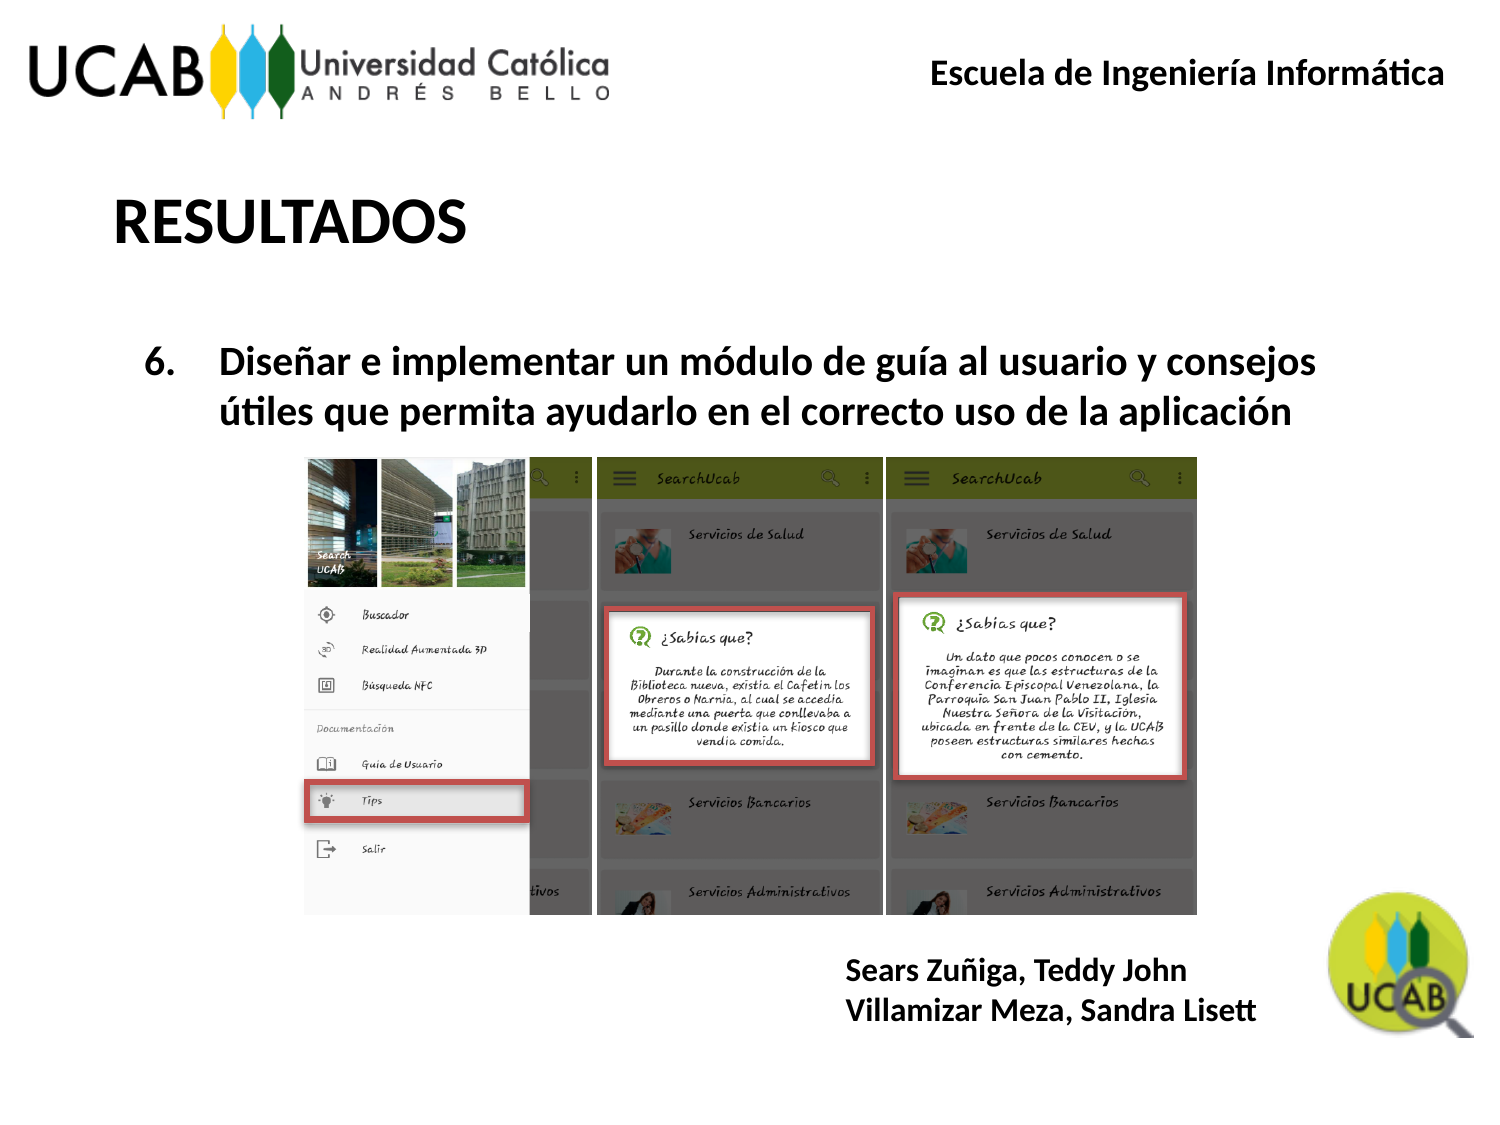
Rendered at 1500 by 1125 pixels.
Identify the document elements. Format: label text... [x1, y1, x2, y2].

text_box Sears Zuñiga, Teddy John Villamizar Meza, Sandra Lisett [830, 940, 1318, 1036]
text_box Escuela de Ingeniería Informática [915, 40, 1461, 101]
text_box Diseñar e implementar un módulo de guía al usuario y consejos útiles que permita ayudarlo en el correcto uso de la aplicación [129, 326, 1358, 492]
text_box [304, 456, 1197, 915]
picture [1323, 887, 1474, 1038]
picture [0, 6, 631, 136]
text_box RESULTADOS [98, 169, 484, 265]
